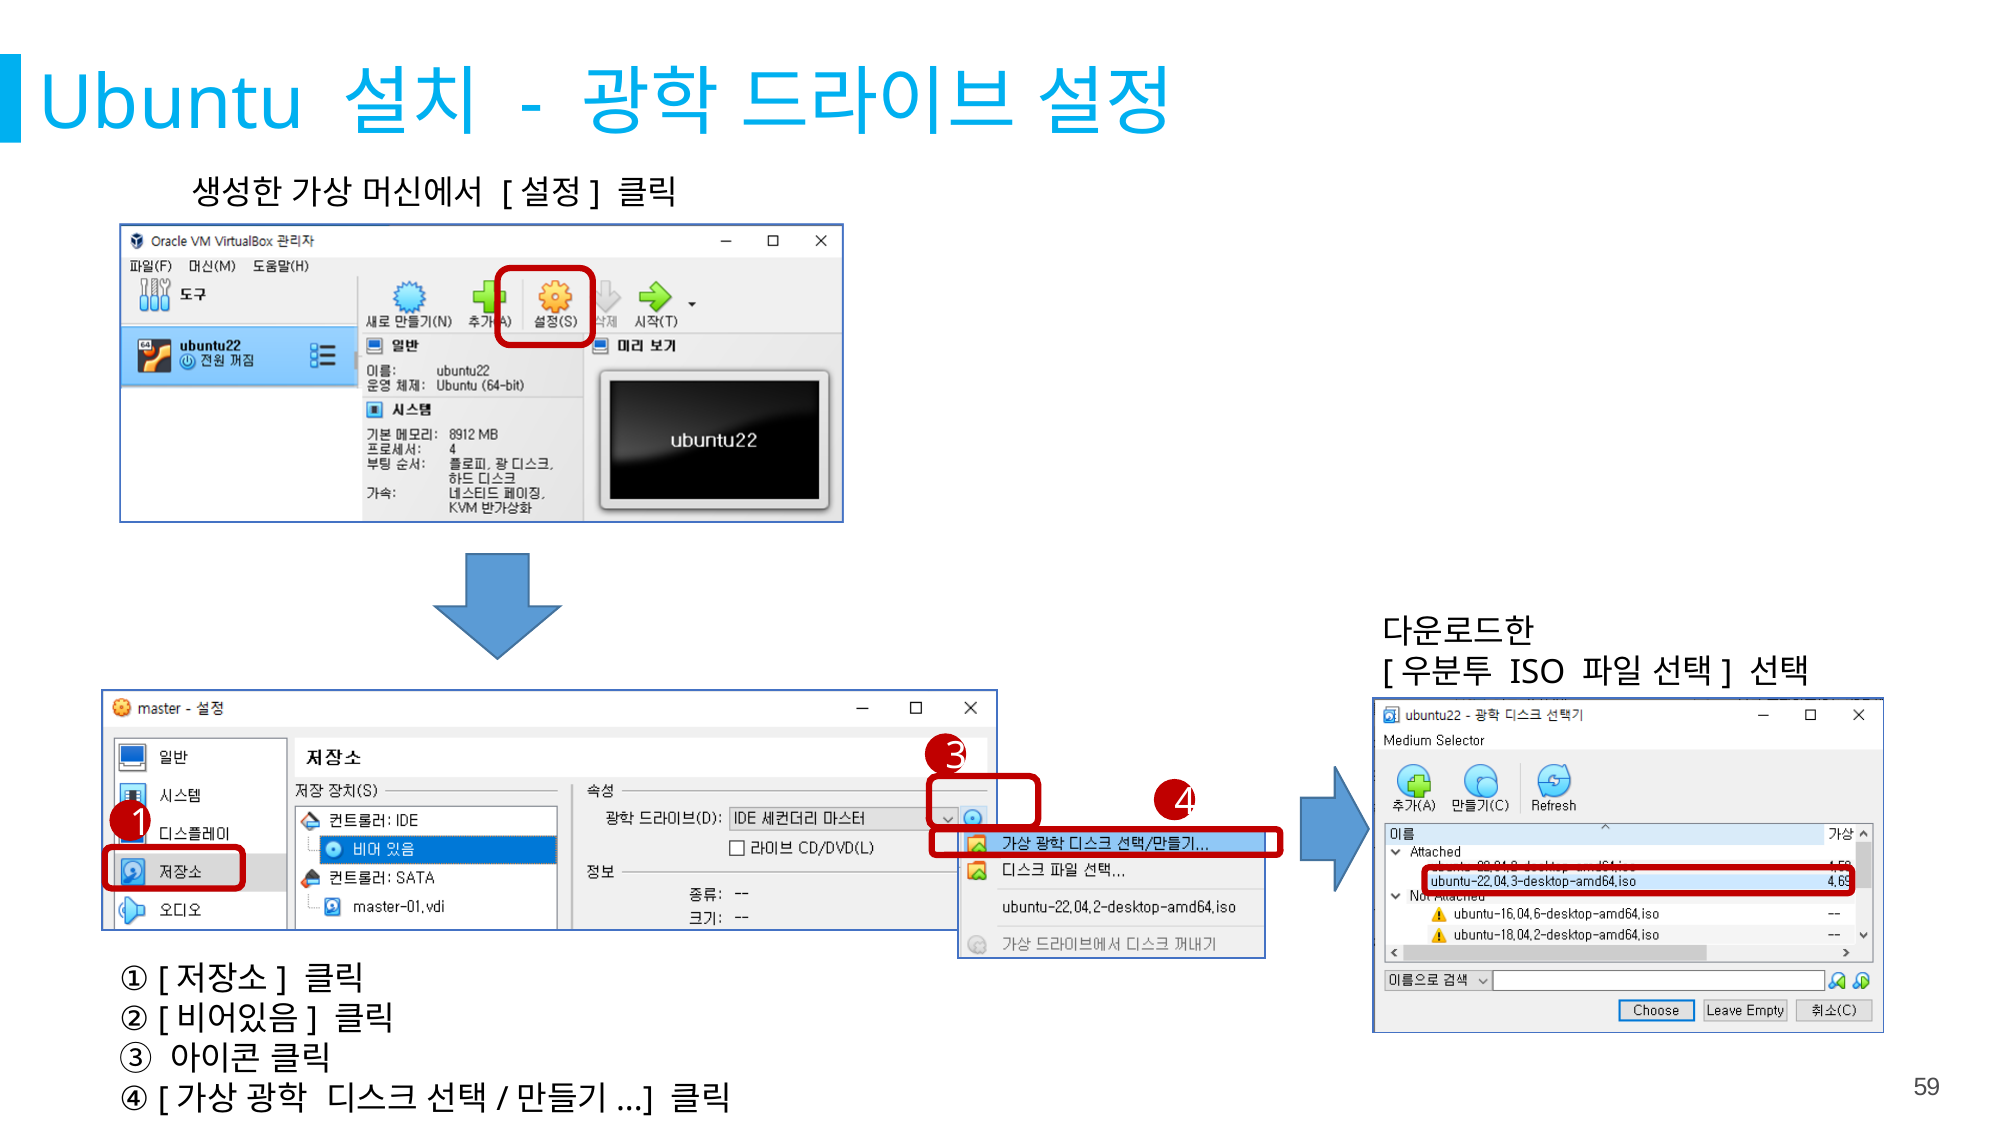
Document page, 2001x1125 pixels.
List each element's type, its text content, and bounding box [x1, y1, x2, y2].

text_box 다운로드한 [우분투 ISO 파일 선택] 선택 [1367, 602, 1825, 698]
text_box [0, 53, 22, 144]
text_box 생성한 가상 머신에서 [설정] 클릭 [176, 164, 694, 219]
text_box [997, 828, 1282, 856]
text_box Ubuntu 설치 - 광학 드라이브 설정 [23, 56, 1707, 146]
text_box 4 [1152, 777, 1197, 822]
text_box ① [저장소] 클릭 ② [비어있음] 클릭 ③ 아이콘 클릭 ④ [가상 광학 디스크 선택/만들기...] 클릭 [104, 950, 1105, 1125]
text_box [432, 553, 563, 661]
picture [119, 223, 844, 523]
text_box [1299, 766, 1370, 892]
picture [102, 690, 1265, 958]
picture [1373, 698, 1883, 1032]
text_box [997, 775, 1040, 828]
